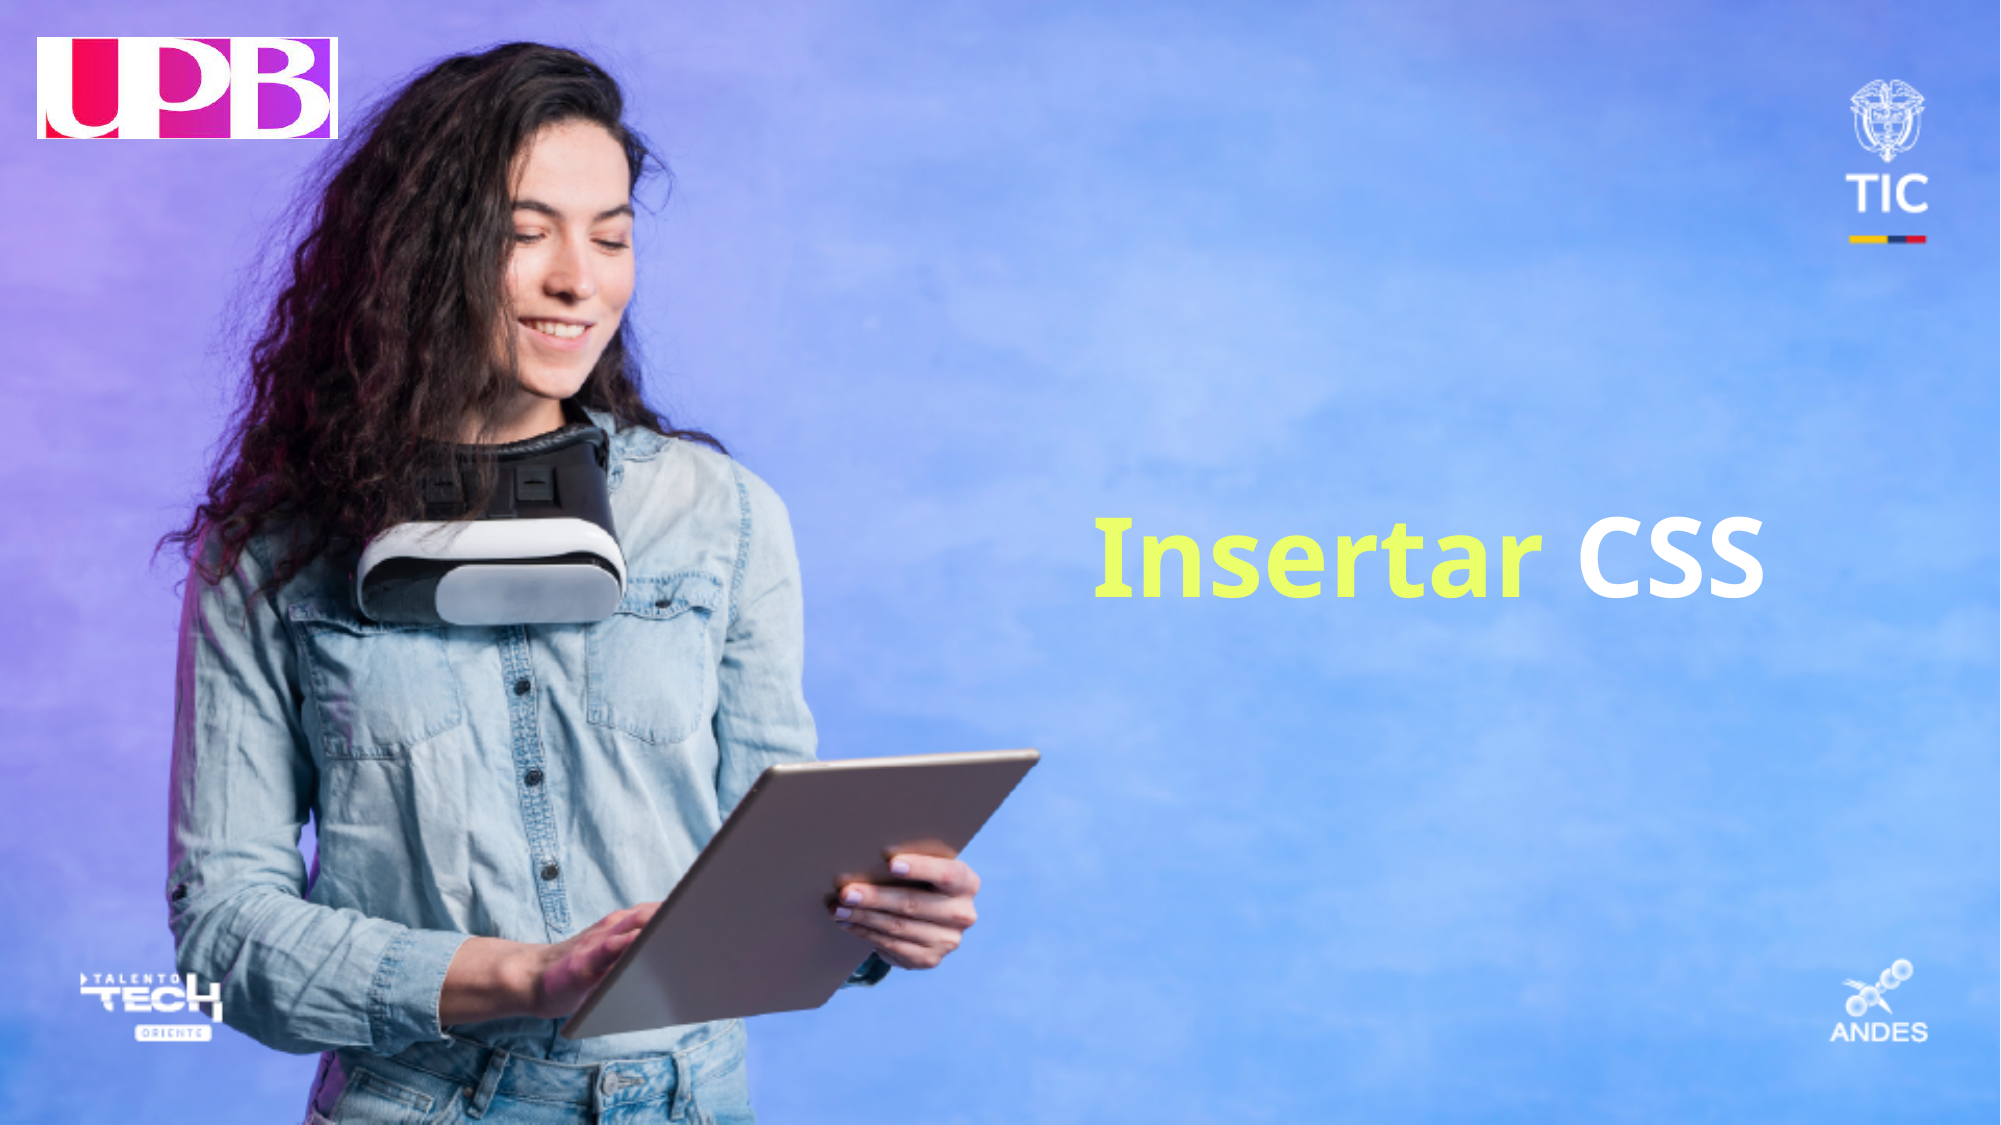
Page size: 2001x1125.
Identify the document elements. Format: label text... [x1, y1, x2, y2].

picture [0, 0, 2001, 1125]
text_box Insertar CSS [749, 481, 2000, 642]
